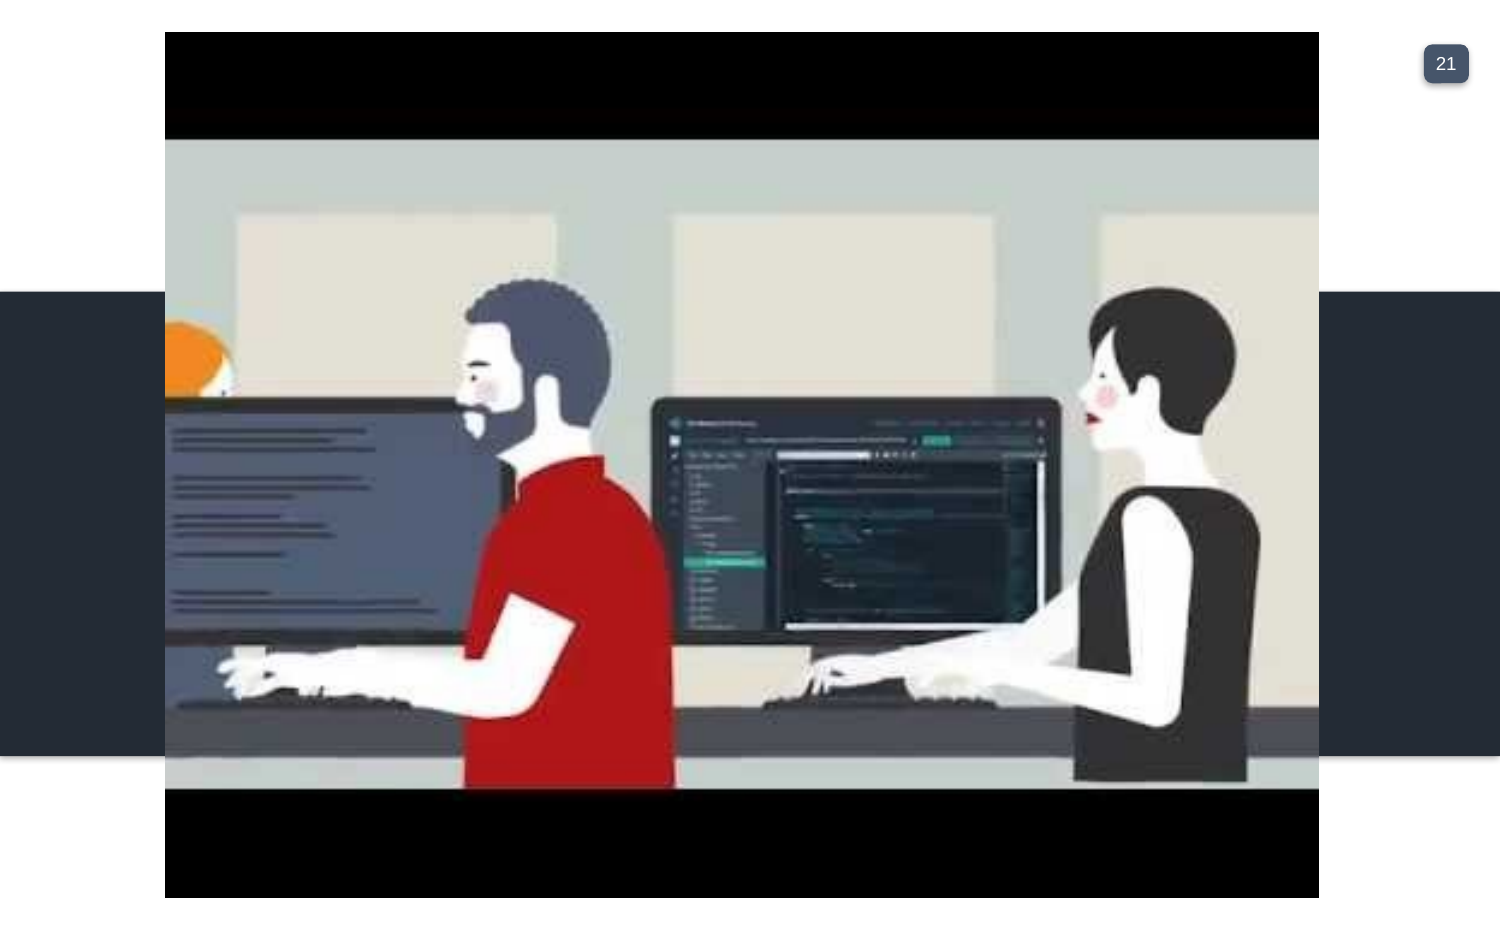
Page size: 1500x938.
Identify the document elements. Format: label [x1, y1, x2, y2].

text_box [164, 30, 1321, 899]
